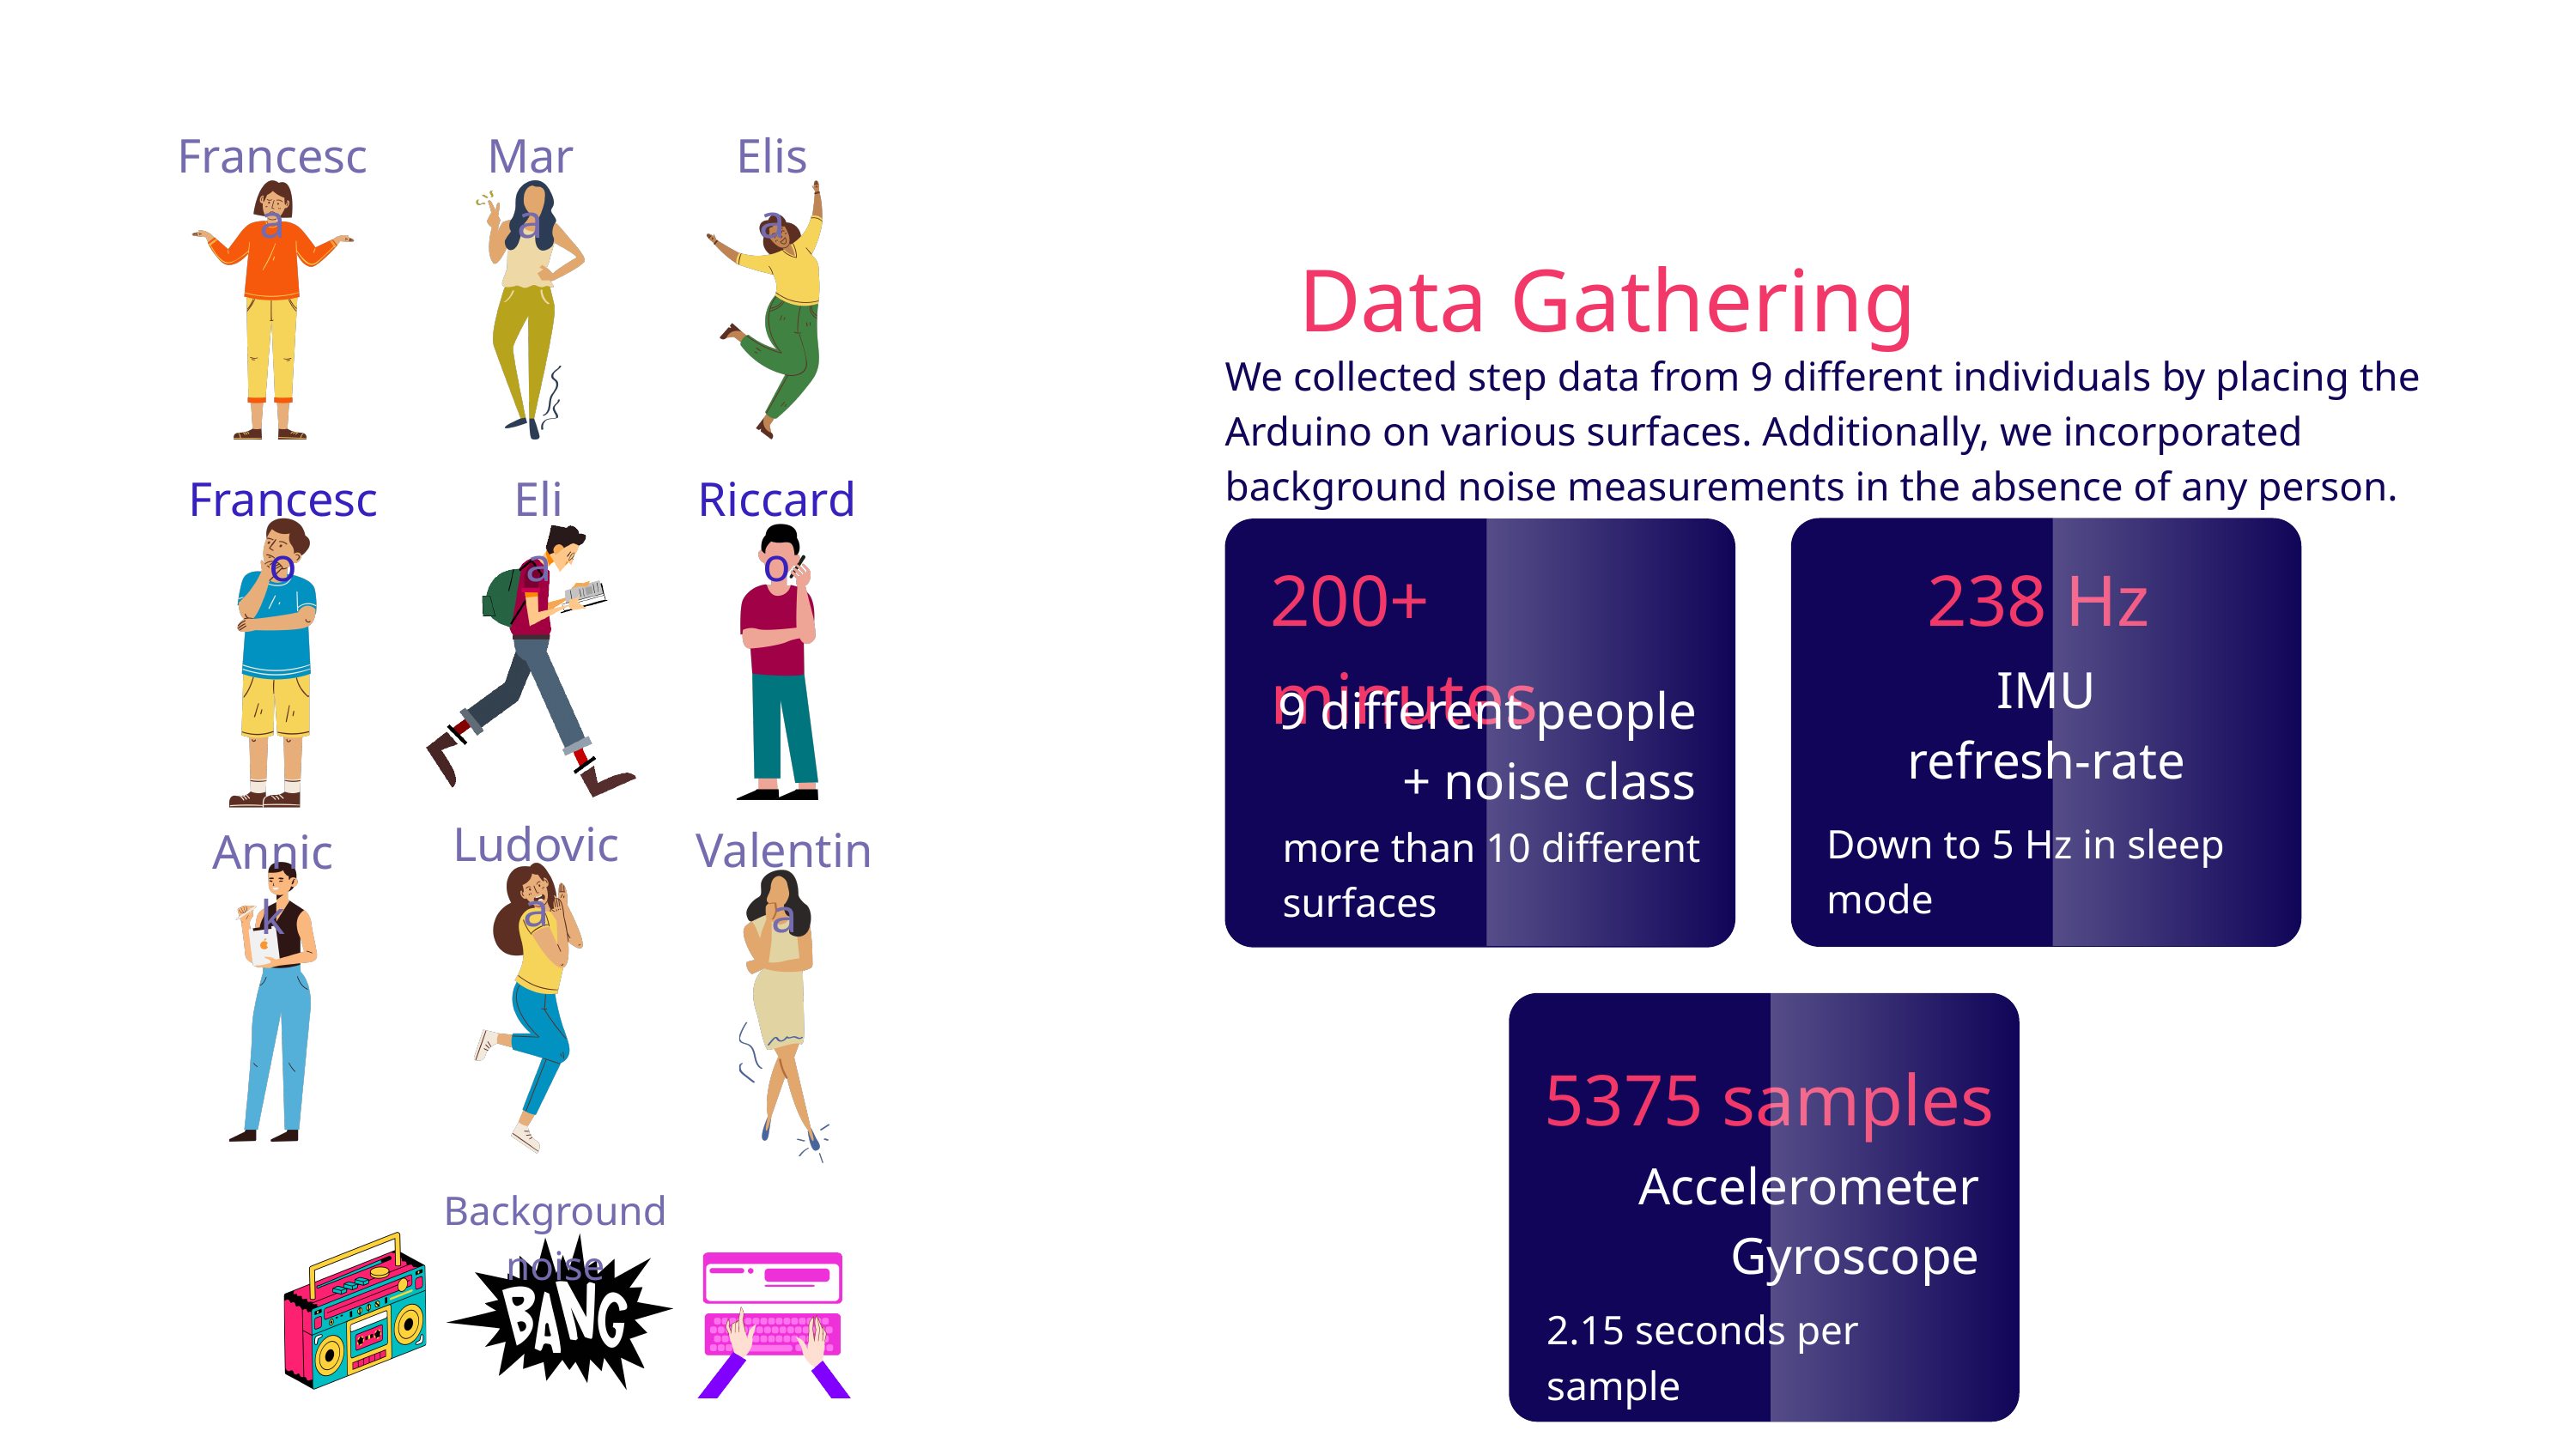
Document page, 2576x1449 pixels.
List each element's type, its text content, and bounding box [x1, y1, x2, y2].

picture [693, 1252, 851, 1398]
text_box Annick [203, 813, 344, 944]
text_box Elia [501, 460, 576, 514]
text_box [1790, 518, 2302, 948]
text_box [283, 1232, 427, 1390]
text_box Ludovica [442, 814, 630, 937]
text_box Francesca [165, 117, 381, 248]
text_box [738, 943, 829, 1163]
text_box Riccardo [686, 460, 869, 591]
text_box [706, 180, 823, 440]
text_box [476, 180, 585, 440]
text_box Data Gathering [1298, 227, 2267, 343]
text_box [1509, 992, 2020, 1422]
text_box Elisa [723, 117, 822, 248]
text_box Mara [477, 117, 584, 248]
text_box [1224, 518, 1736, 948]
text_box Francesco [175, 460, 392, 591]
text_box [446, 1289, 673, 1390]
text_box Background noise [398, 1178, 713, 1289]
text_box [736, 591, 818, 800]
text_box [191, 248, 355, 440]
text_box [228, 591, 317, 808]
picture [426, 515, 636, 808]
text_box [473, 937, 585, 1154]
text_box [228, 944, 318, 1142]
text_box Valentina [687, 811, 882, 943]
text_box We collected step data from 9 different individuals by placing the Arduino on various surfaces. Additionally, we incorporated background noise measurements in the absence of any person. [1224, 343, 2432, 509]
